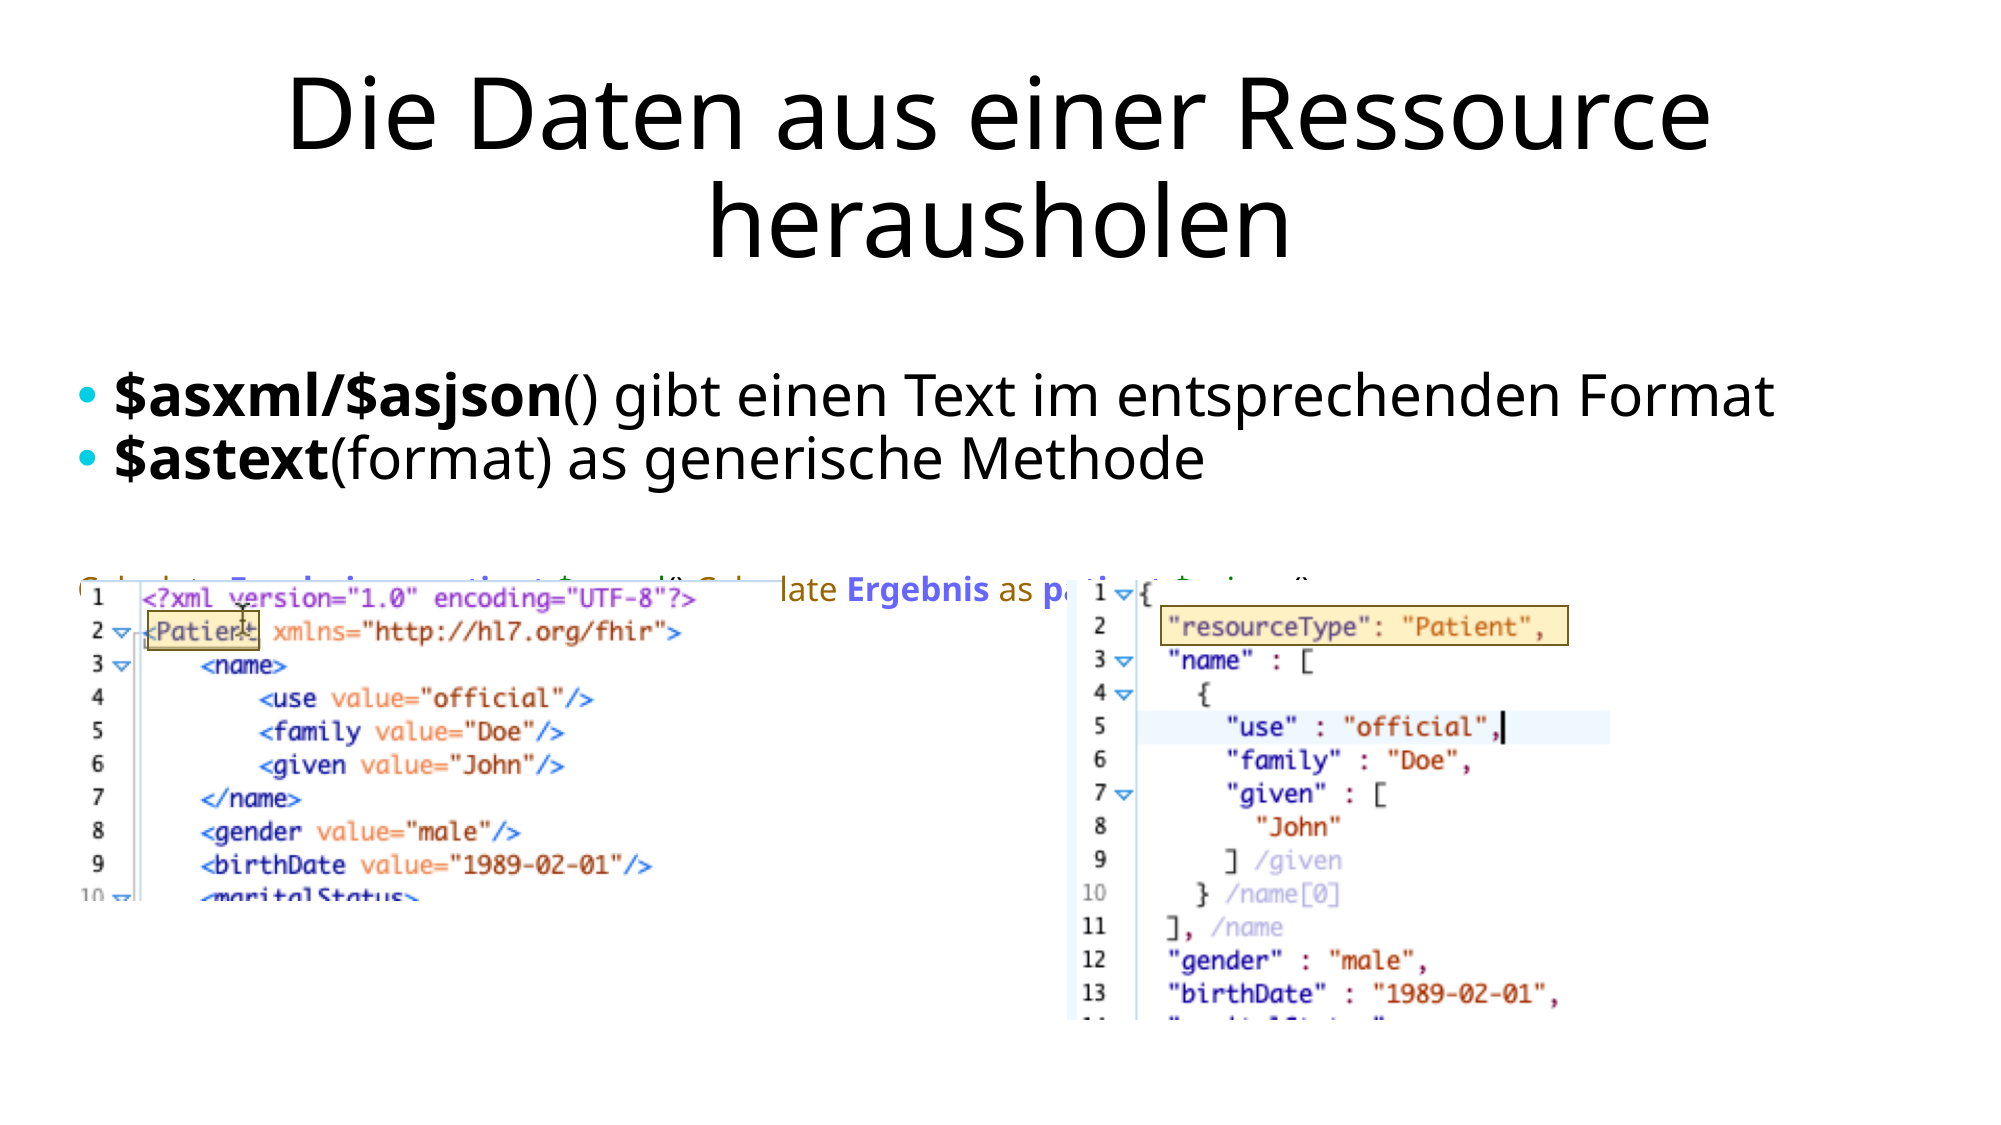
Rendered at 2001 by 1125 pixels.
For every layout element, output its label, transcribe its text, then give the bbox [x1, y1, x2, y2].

title Die Daten aus einer Ressource herausholen [62, 62, 1938, 280]
list $asxml/$asjson() gibt einen Text im entsprechenden Format $astext(format) as generische Methode Calculate Ergebnis as patient.$asxml() Calculate Ergebnis as patient.$asjson() [62, 358, 2000, 1073]
picture [1067, 580, 1610, 1020]
picture [81, 580, 782, 902]
